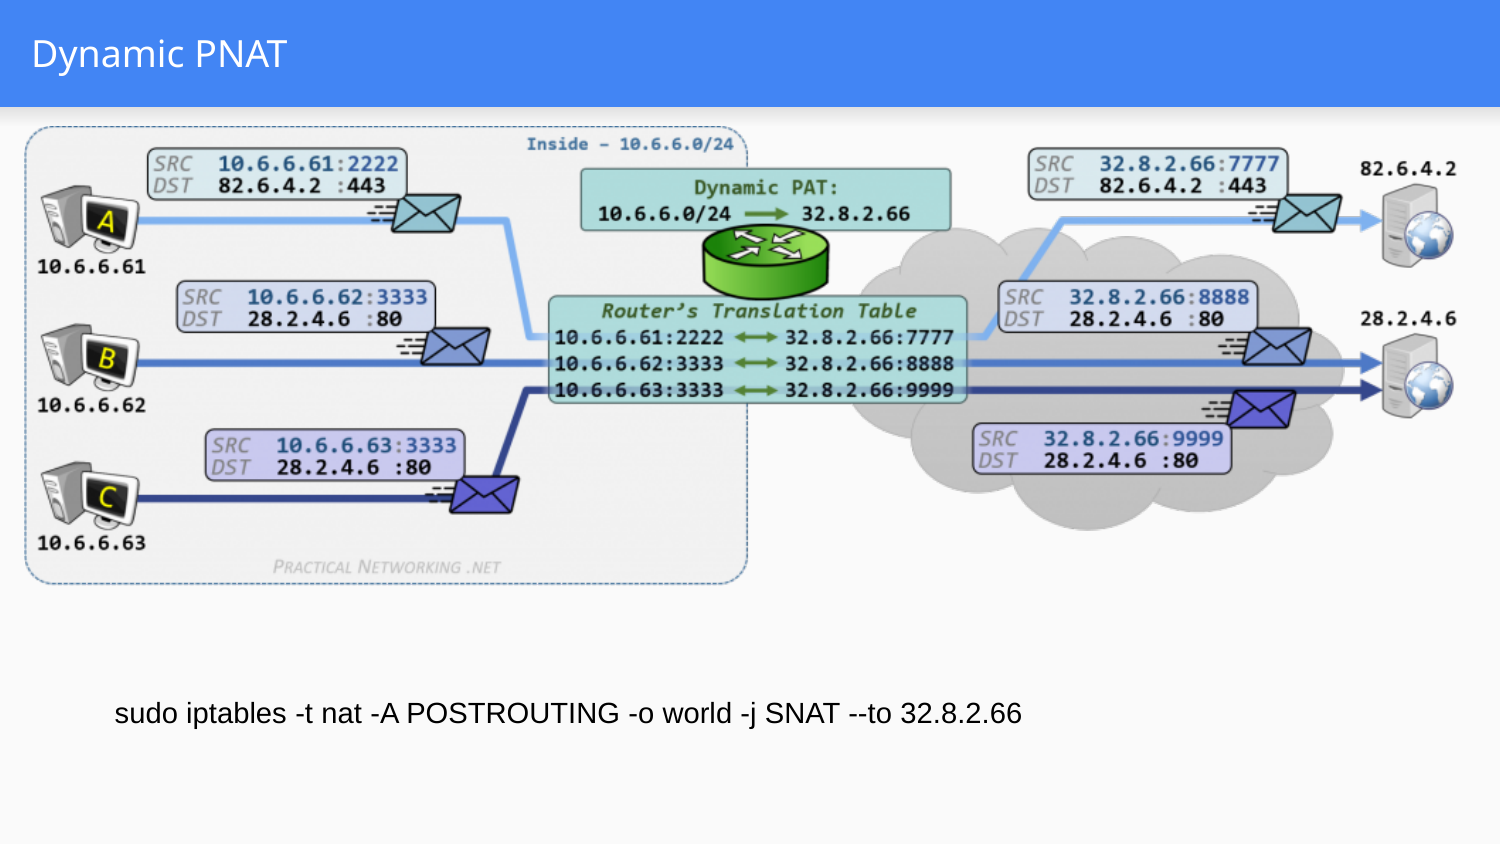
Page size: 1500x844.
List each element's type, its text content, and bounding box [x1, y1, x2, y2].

title Dynamic PNAT [16, 2, 1464, 102]
text_box sudo iptables -t nat -A POSTROUTING -o world -j SNAT --to 32.8.2.66 [99, 641, 1416, 783]
picture [24, 126, 1476, 593]
